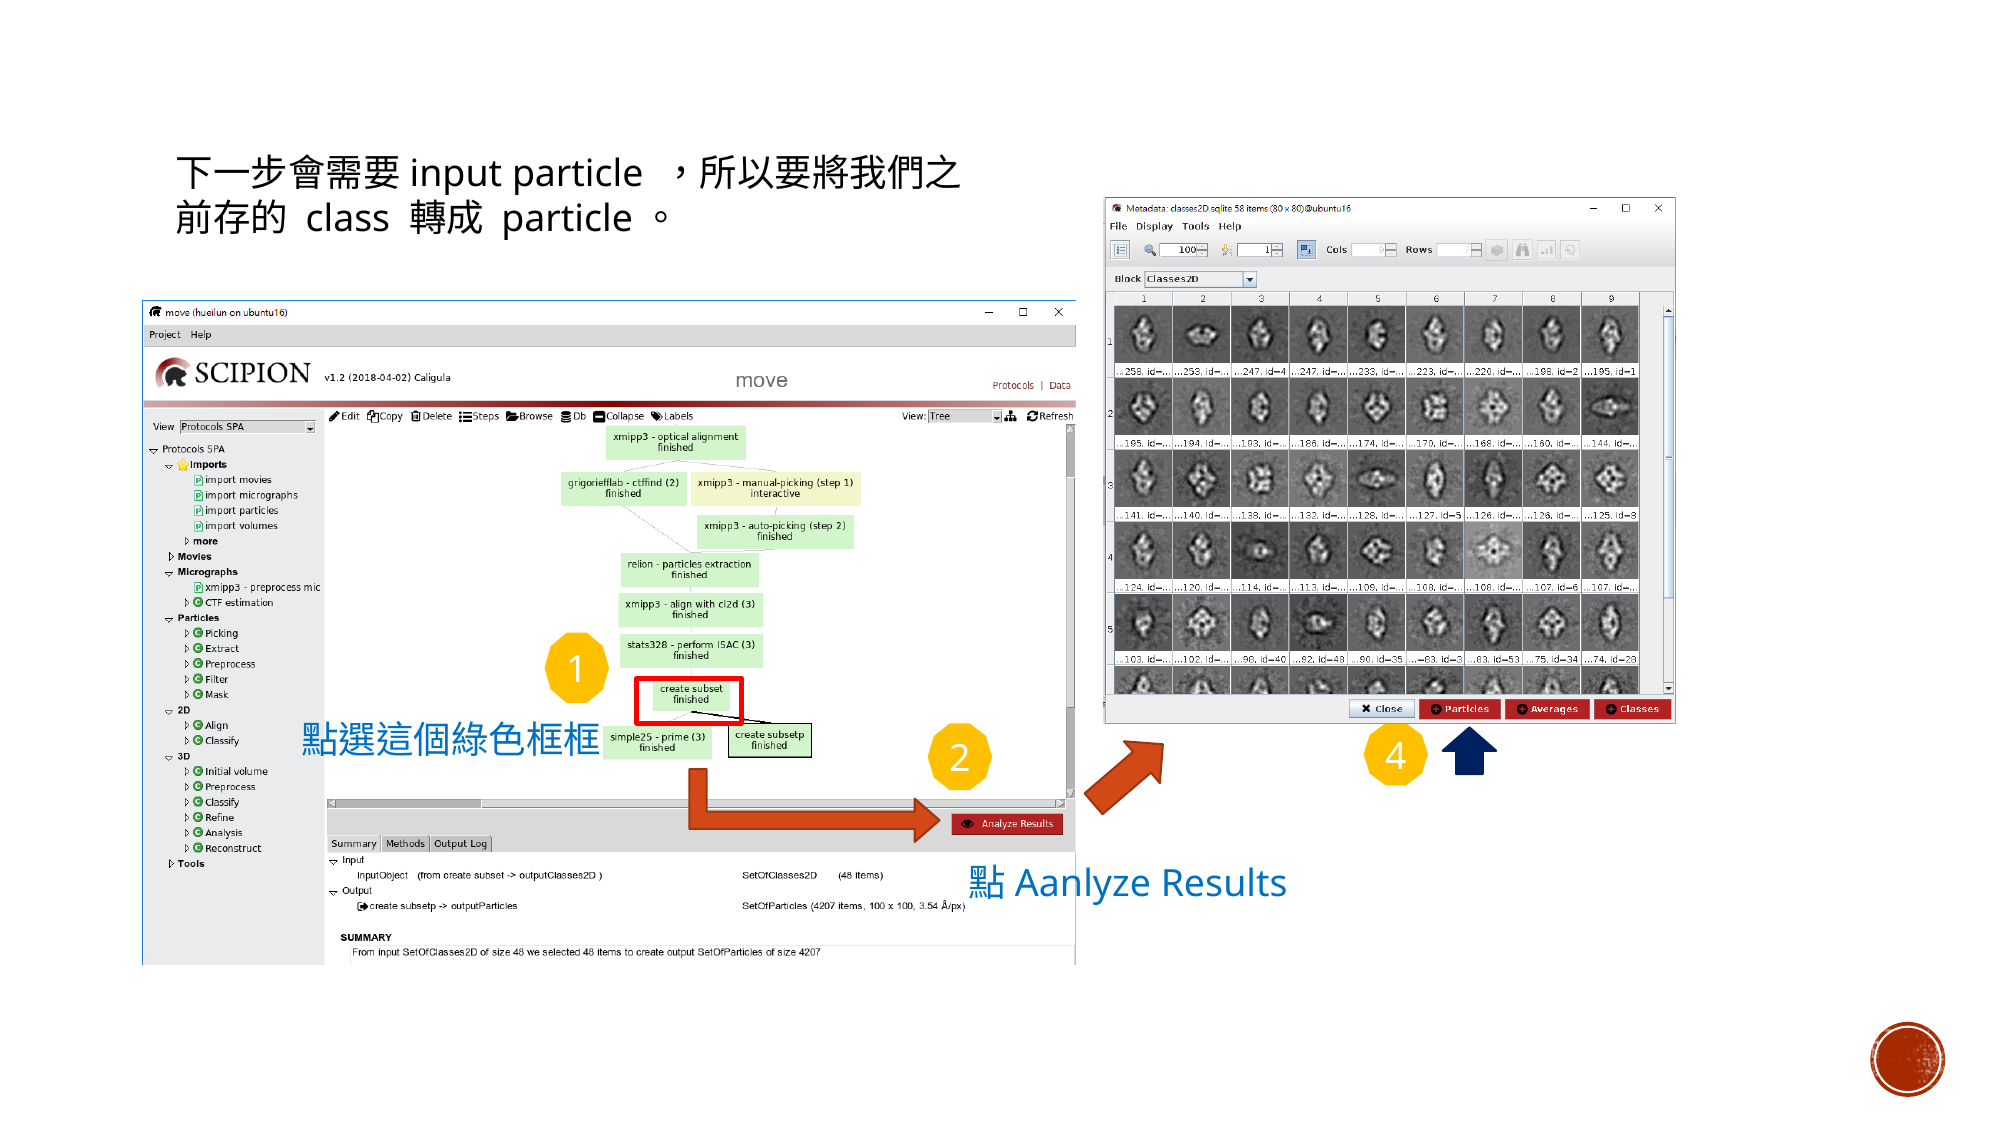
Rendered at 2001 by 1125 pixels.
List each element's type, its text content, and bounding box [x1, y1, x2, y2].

text_box 4 [1362, 724, 1429, 787]
text_box [1083, 740, 1164, 815]
picture [1103, 197, 1676, 724]
text_box [1441, 726, 1498, 776]
text_box 下一步會需要input particle ，所以要將我們之前存的 class 轉成 particle。 [160, 141, 1014, 247]
text_box 點Aanlyze Results [1077, 851, 1303, 912]
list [145, 303, 1074, 963]
